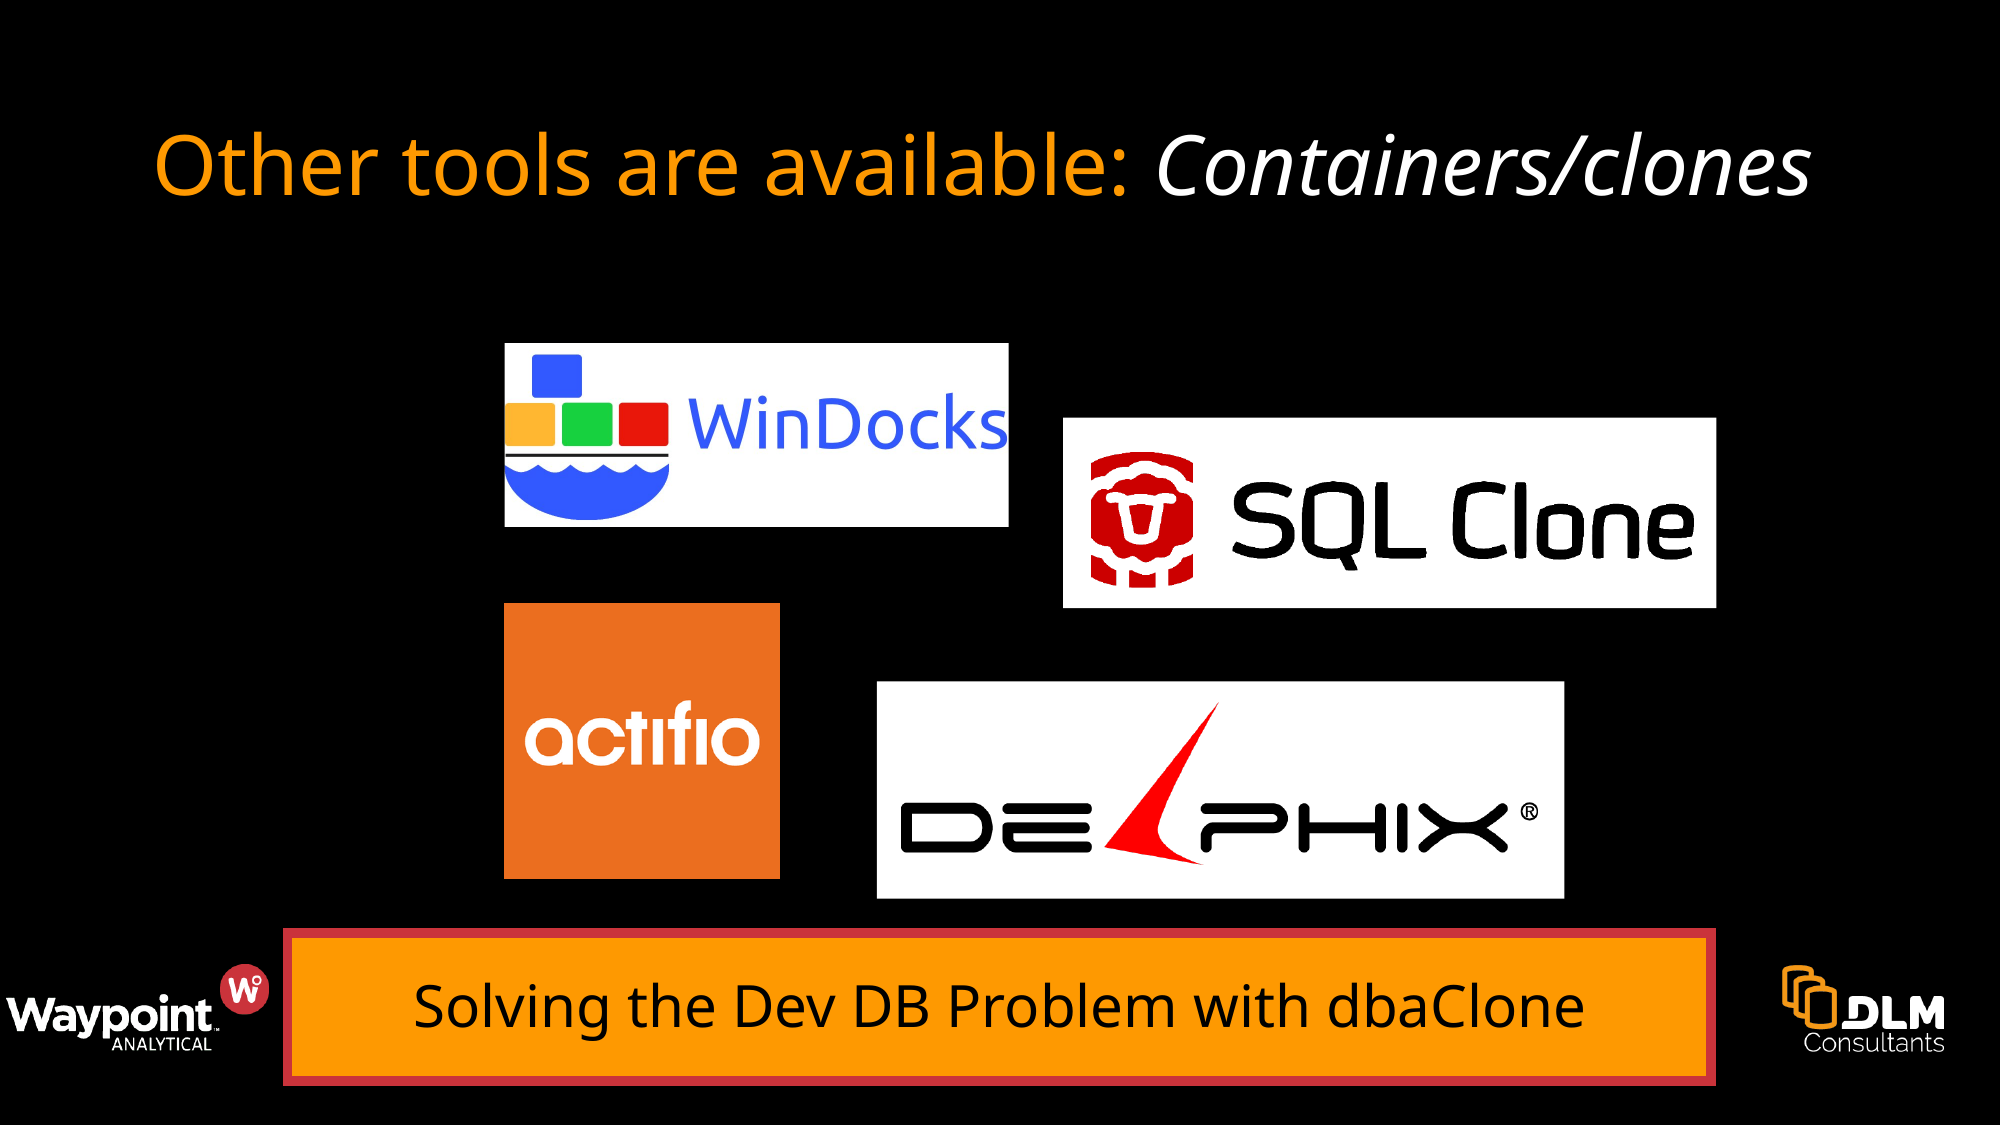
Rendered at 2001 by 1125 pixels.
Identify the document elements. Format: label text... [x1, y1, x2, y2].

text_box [876, 681, 1565, 899]
picture [504, 343, 1009, 527]
title Other tools are available: Containers/clones [137, 59, 2000, 278]
picture [1781, 964, 1944, 1052]
picture [504, 603, 780, 879]
picture [6, 964, 269, 1051]
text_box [1063, 417, 1717, 609]
